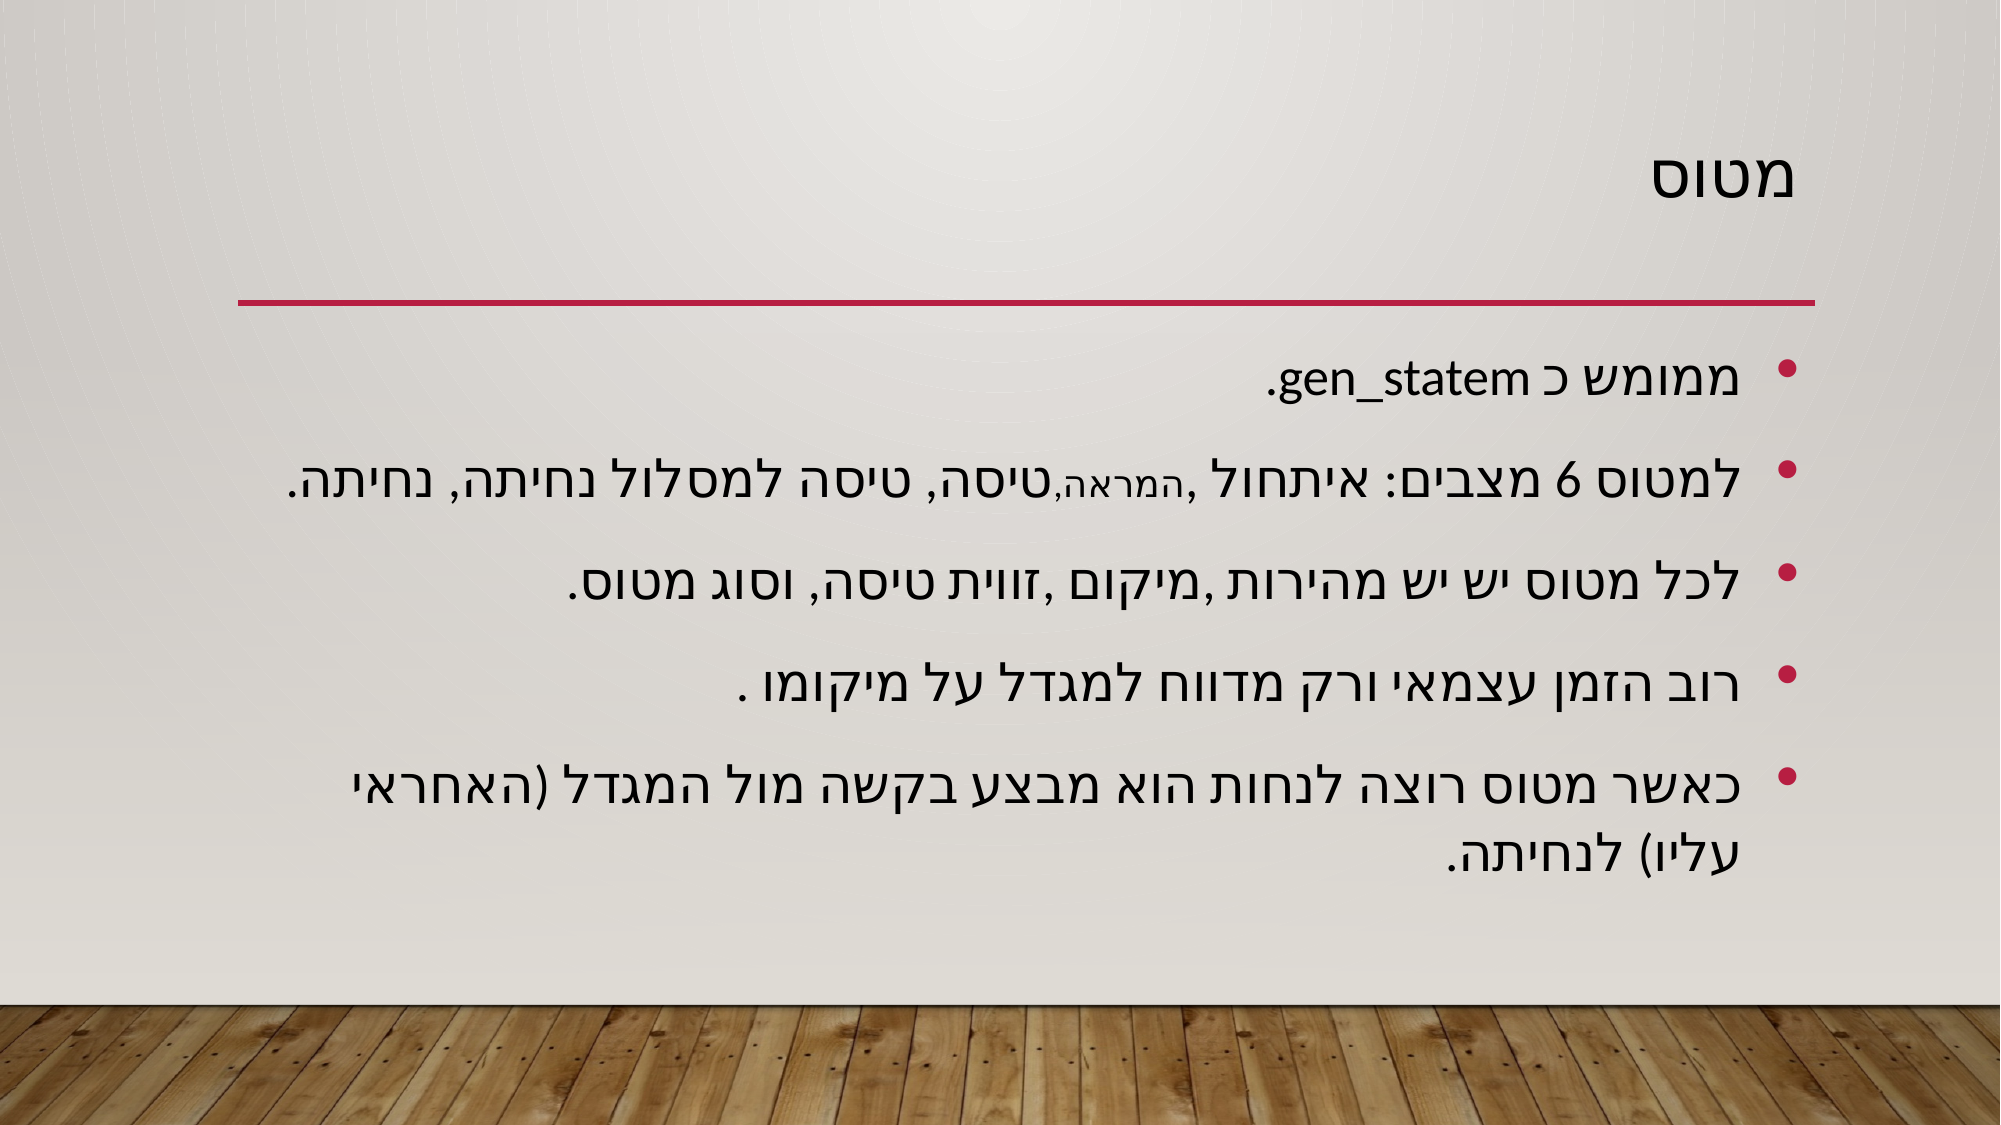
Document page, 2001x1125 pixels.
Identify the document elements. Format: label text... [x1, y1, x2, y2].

title מטוס [238, 131, 1814, 305]
picture [0, 1005, 2000, 1125]
list ממומש כ gen_statem. למטוס 6 מצבים: איתחול ,המראה,טיסה, טיסה למסלול נחיתה, נחיתה. לכל מטוס יש יש מהירות ,מיקום ,זווית טיסה, וסוג מטוס. רוב הזמן עצמאי ורק מדווח למגדל על מיקומו . כאשר מטוס רוצה לנחות הוא מבצע בקשה מול המגדל (האחראי עליו) לנחיתה. [238, 330, 1814, 897]
